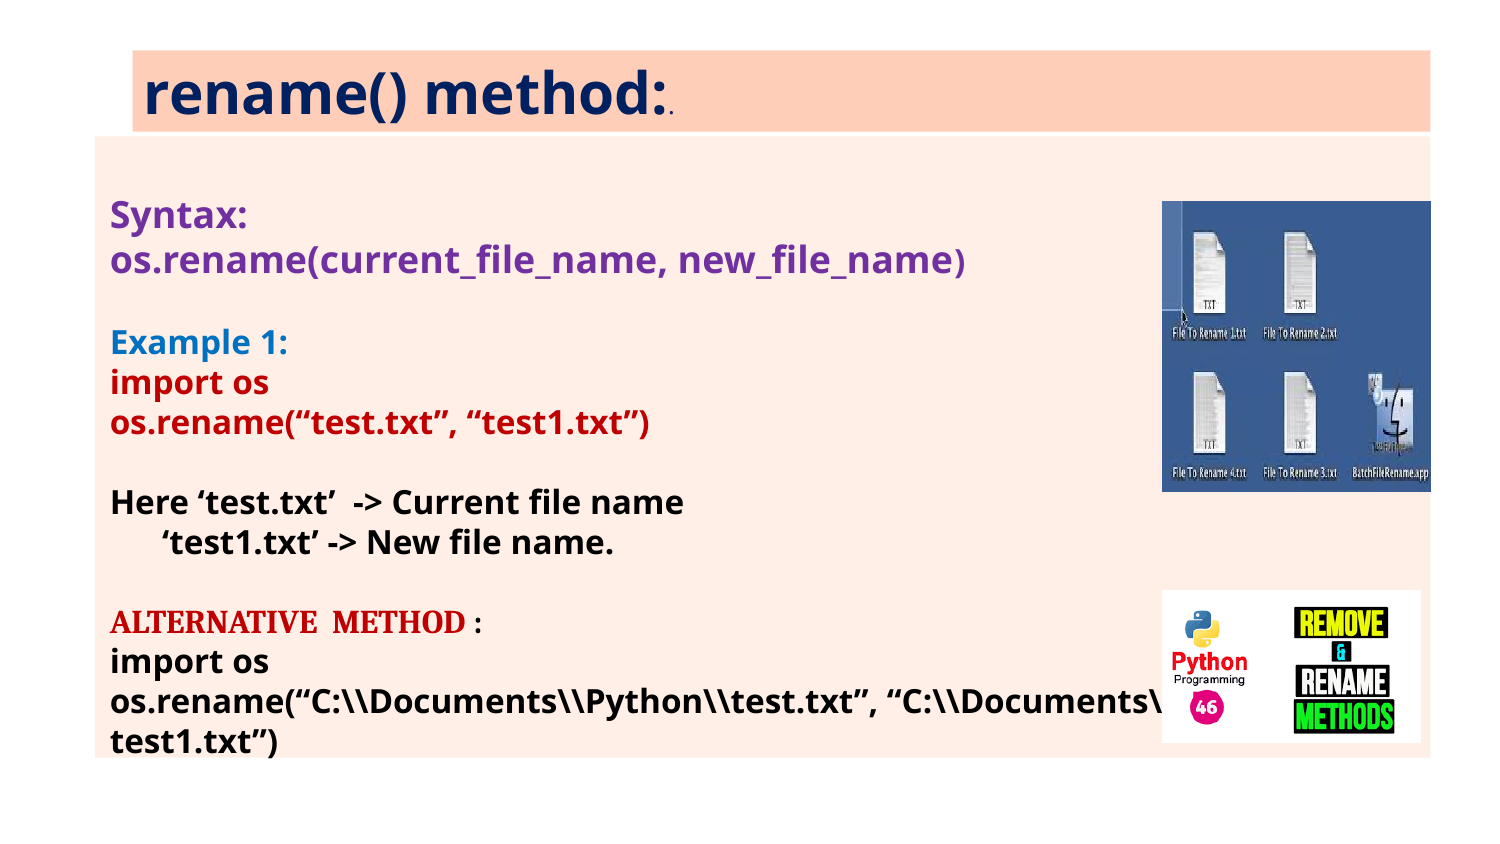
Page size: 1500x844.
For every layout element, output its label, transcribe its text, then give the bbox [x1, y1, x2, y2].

picture [1162, 200, 1431, 493]
text_box rename() method:. [132, 50, 1431, 132]
title Syntax: os.rename(current_file_name, new_file_name) Example 1: import os os.rename(“test.txt”, “test1.txt”) Here ‘test.txt’ -> Current file name ‘test1.txt’ -> New file name. ALTERNATIVE METHOD : import os os.rename(“C:\\Documents\\Python\\test.txt”, “C:\\Documents\\Python\\test1.txt”) [94, 136, 1431, 758]
picture [1162, 589, 1421, 743]
